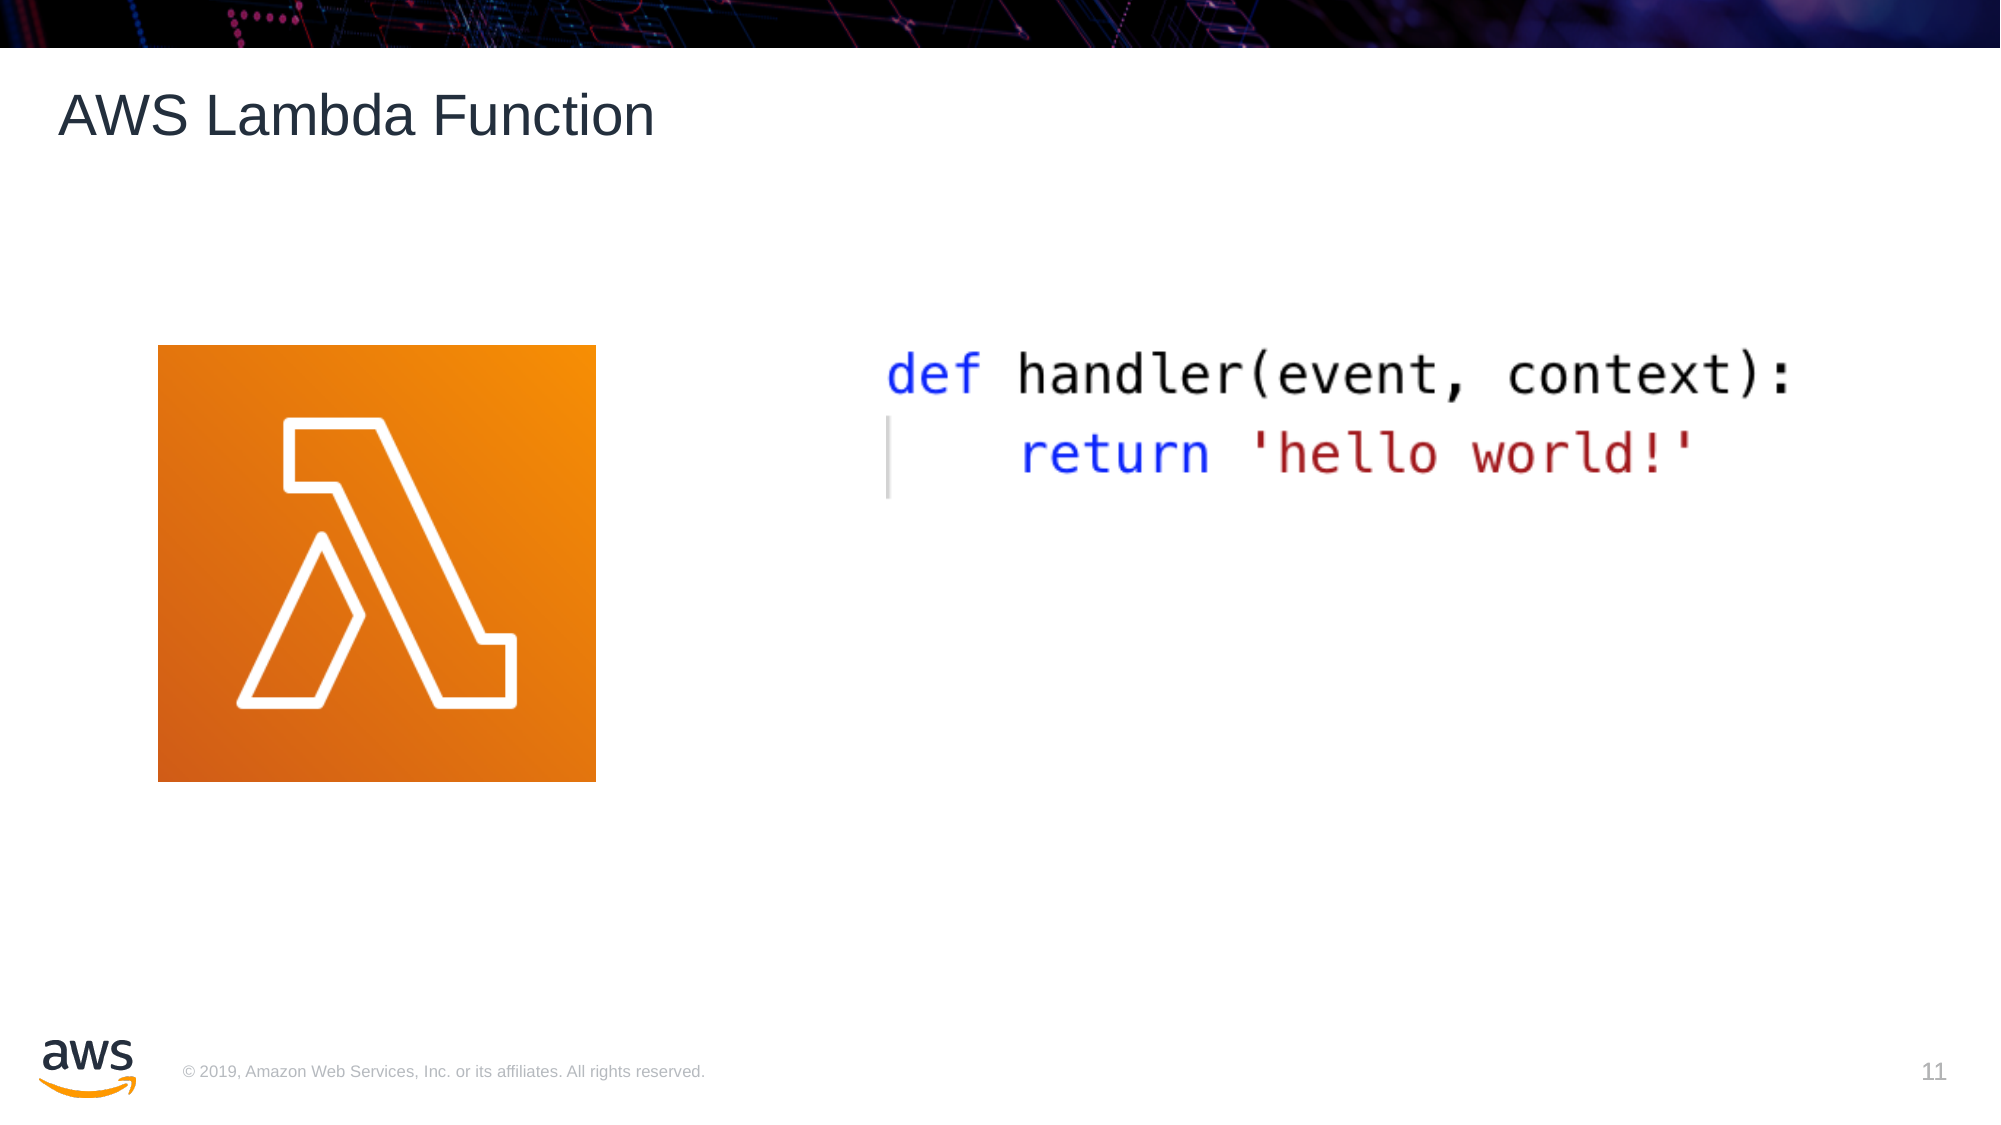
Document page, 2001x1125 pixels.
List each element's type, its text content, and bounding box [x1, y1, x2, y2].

picture [158, 345, 596, 782]
title AWS Lambda Function [43, 67, 1963, 166]
picture [886, 303, 1890, 586]
picture [0, 0, 2000, 48]
picture [39, 1040, 136, 1098]
slide_number 11 [1512, 1040, 1963, 1101]
